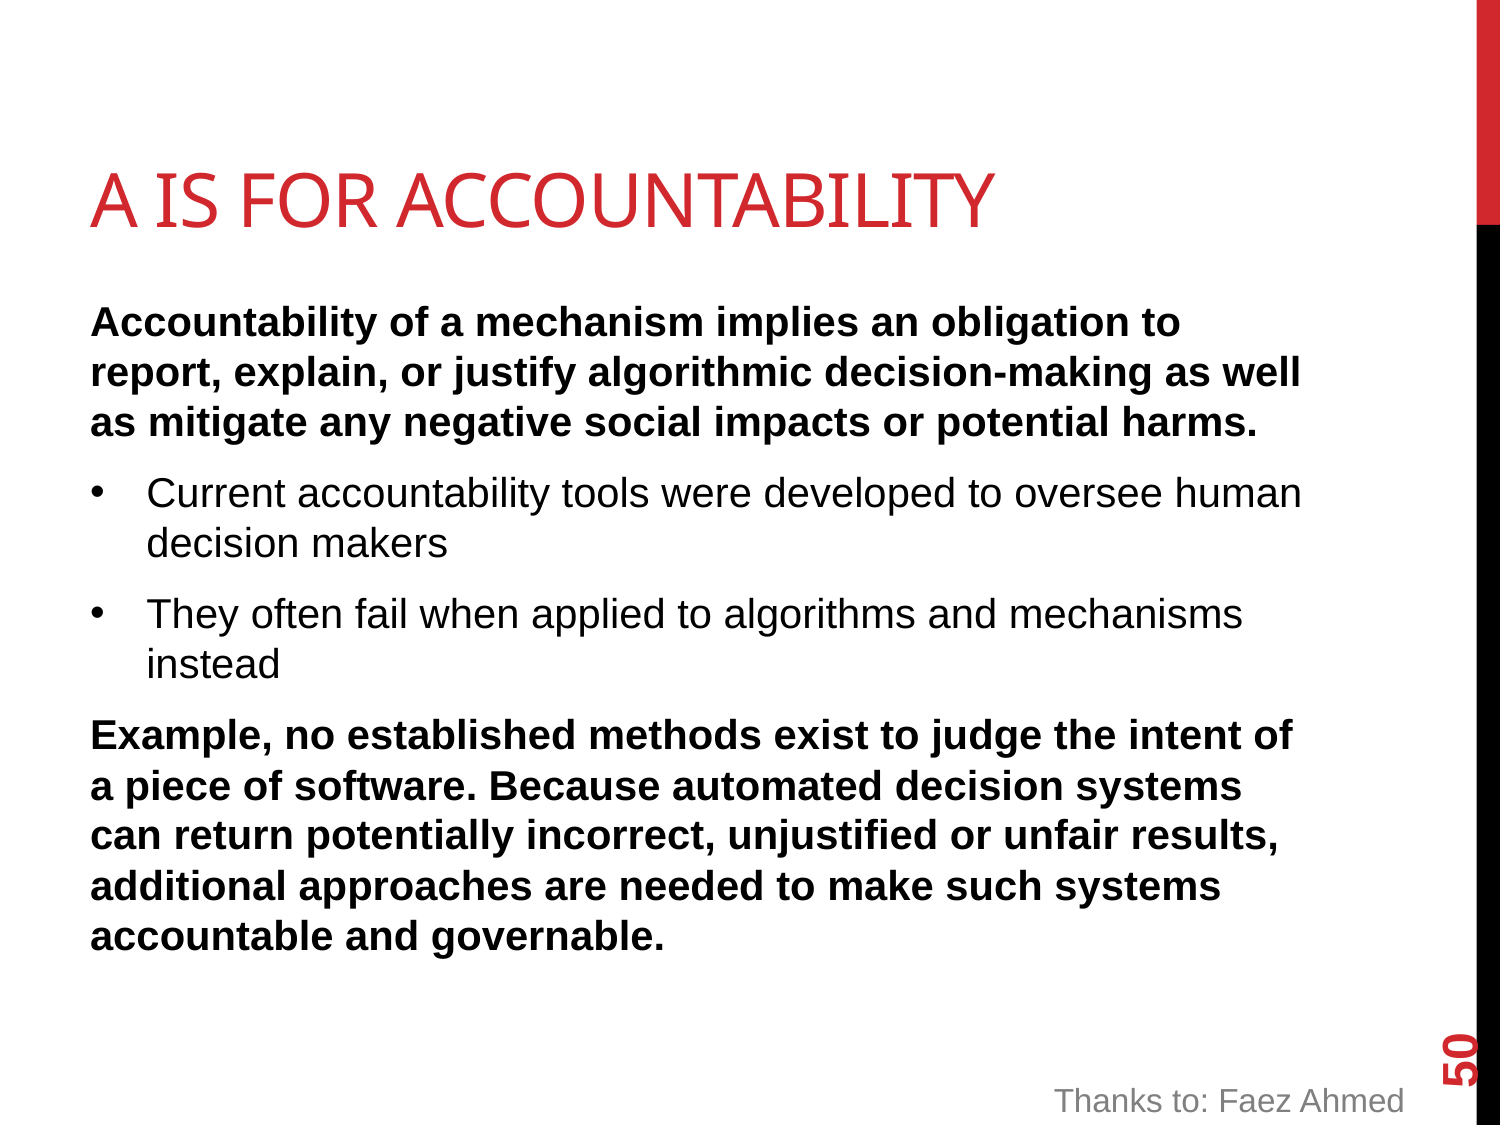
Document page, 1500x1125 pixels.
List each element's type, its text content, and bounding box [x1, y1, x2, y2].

title A is for accountability [75, 25, 1025, 250]
text_box Thanks to: Faez Ahmed [378, 1071, 1421, 1125]
list Accountability of a mechanism implies an obligation to report, explain, or justify algorithmic decision-making as well as mitigate any negative social impacts or potential harms. Current accountability tools were developed to oversee human decision makers They often fail when applied to algorithms and mechanisms instead Example, no established methods exist to judge the intent of a piece of software. Because automated decision systems can return potentially incorrect, unjustified or unfair results, additional approaches are needed to make such systems accountable and governable. [75, 287, 1325, 1005]
slide_number 50 [1427, 887, 1488, 1104]
